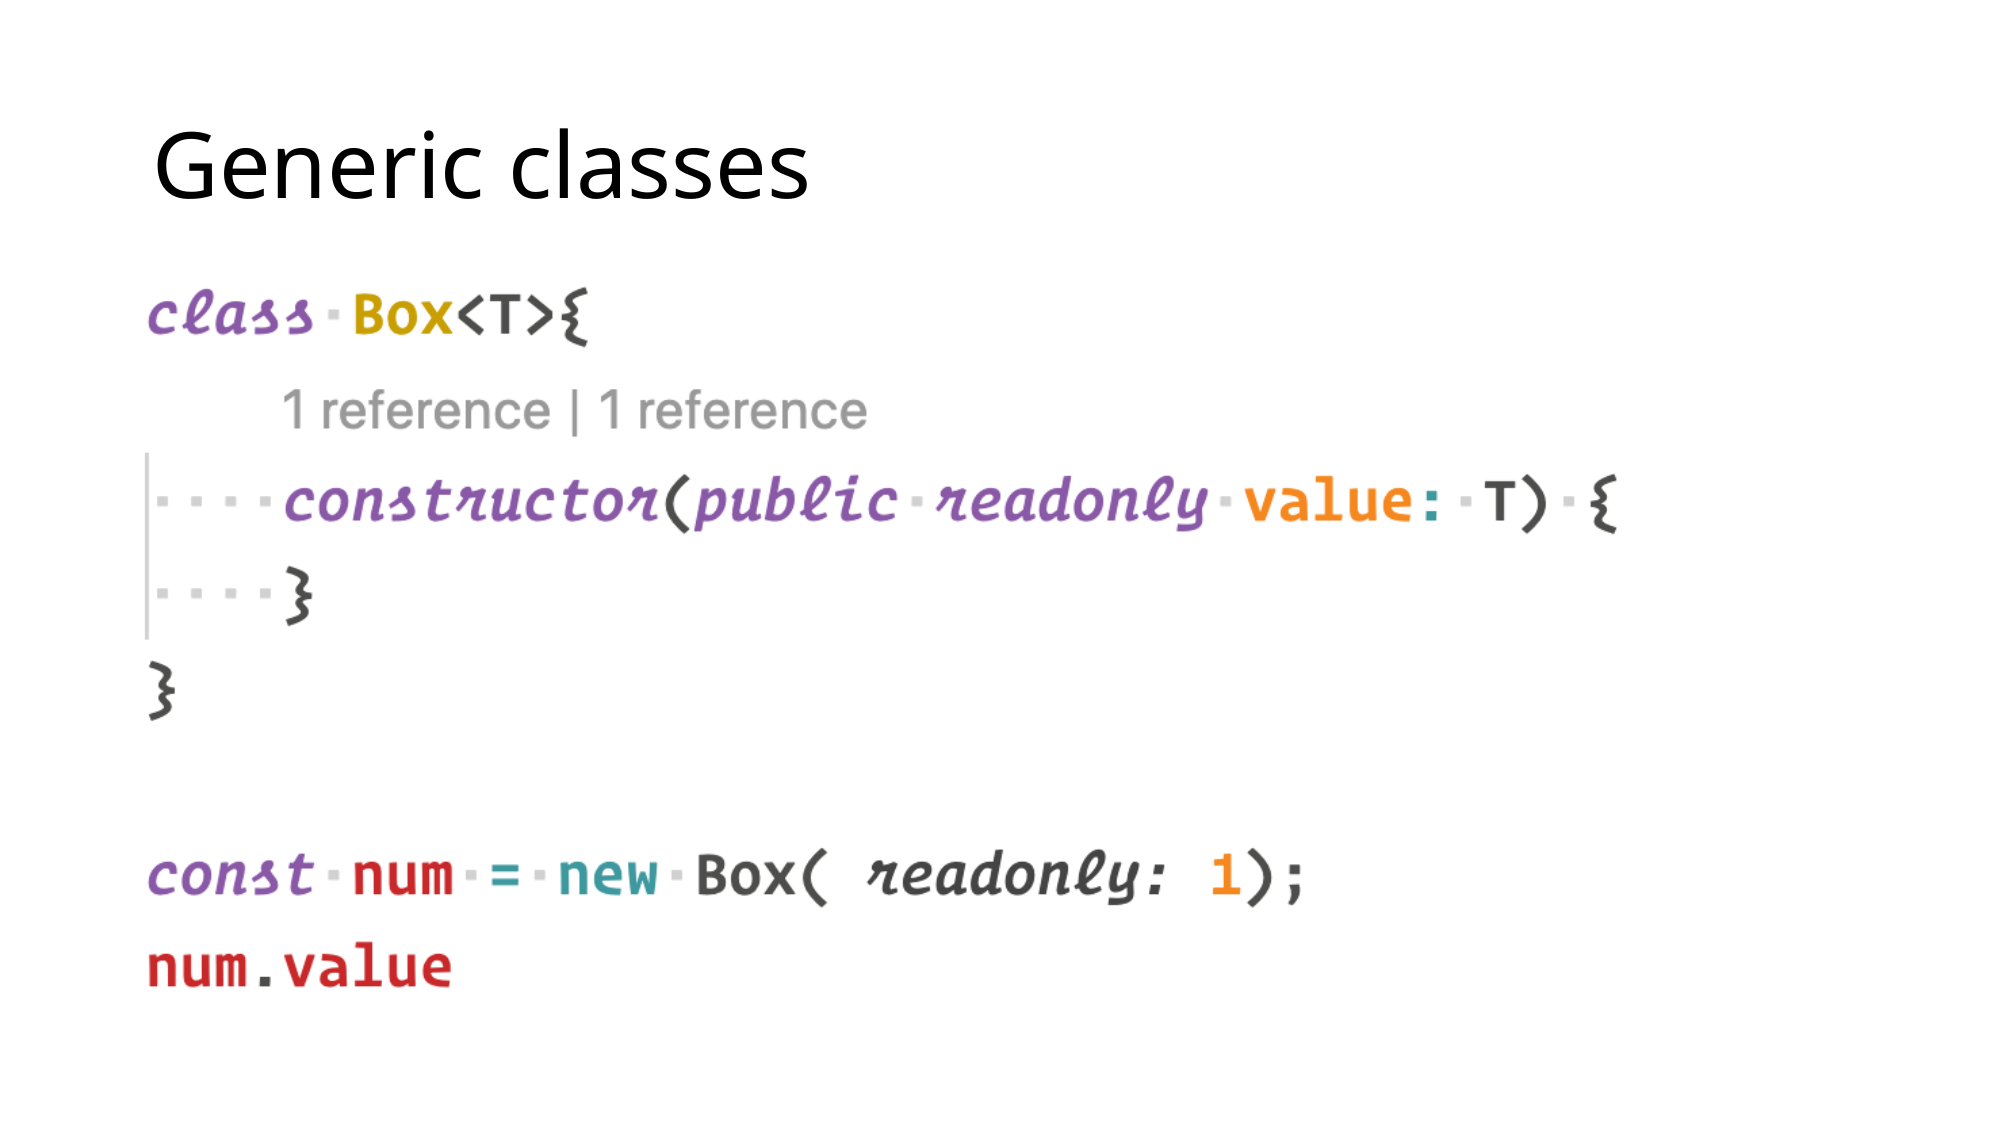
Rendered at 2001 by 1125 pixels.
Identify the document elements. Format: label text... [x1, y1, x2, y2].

title Generic classes [137, 59, 1863, 278]
picture [137, 276, 1699, 1019]
